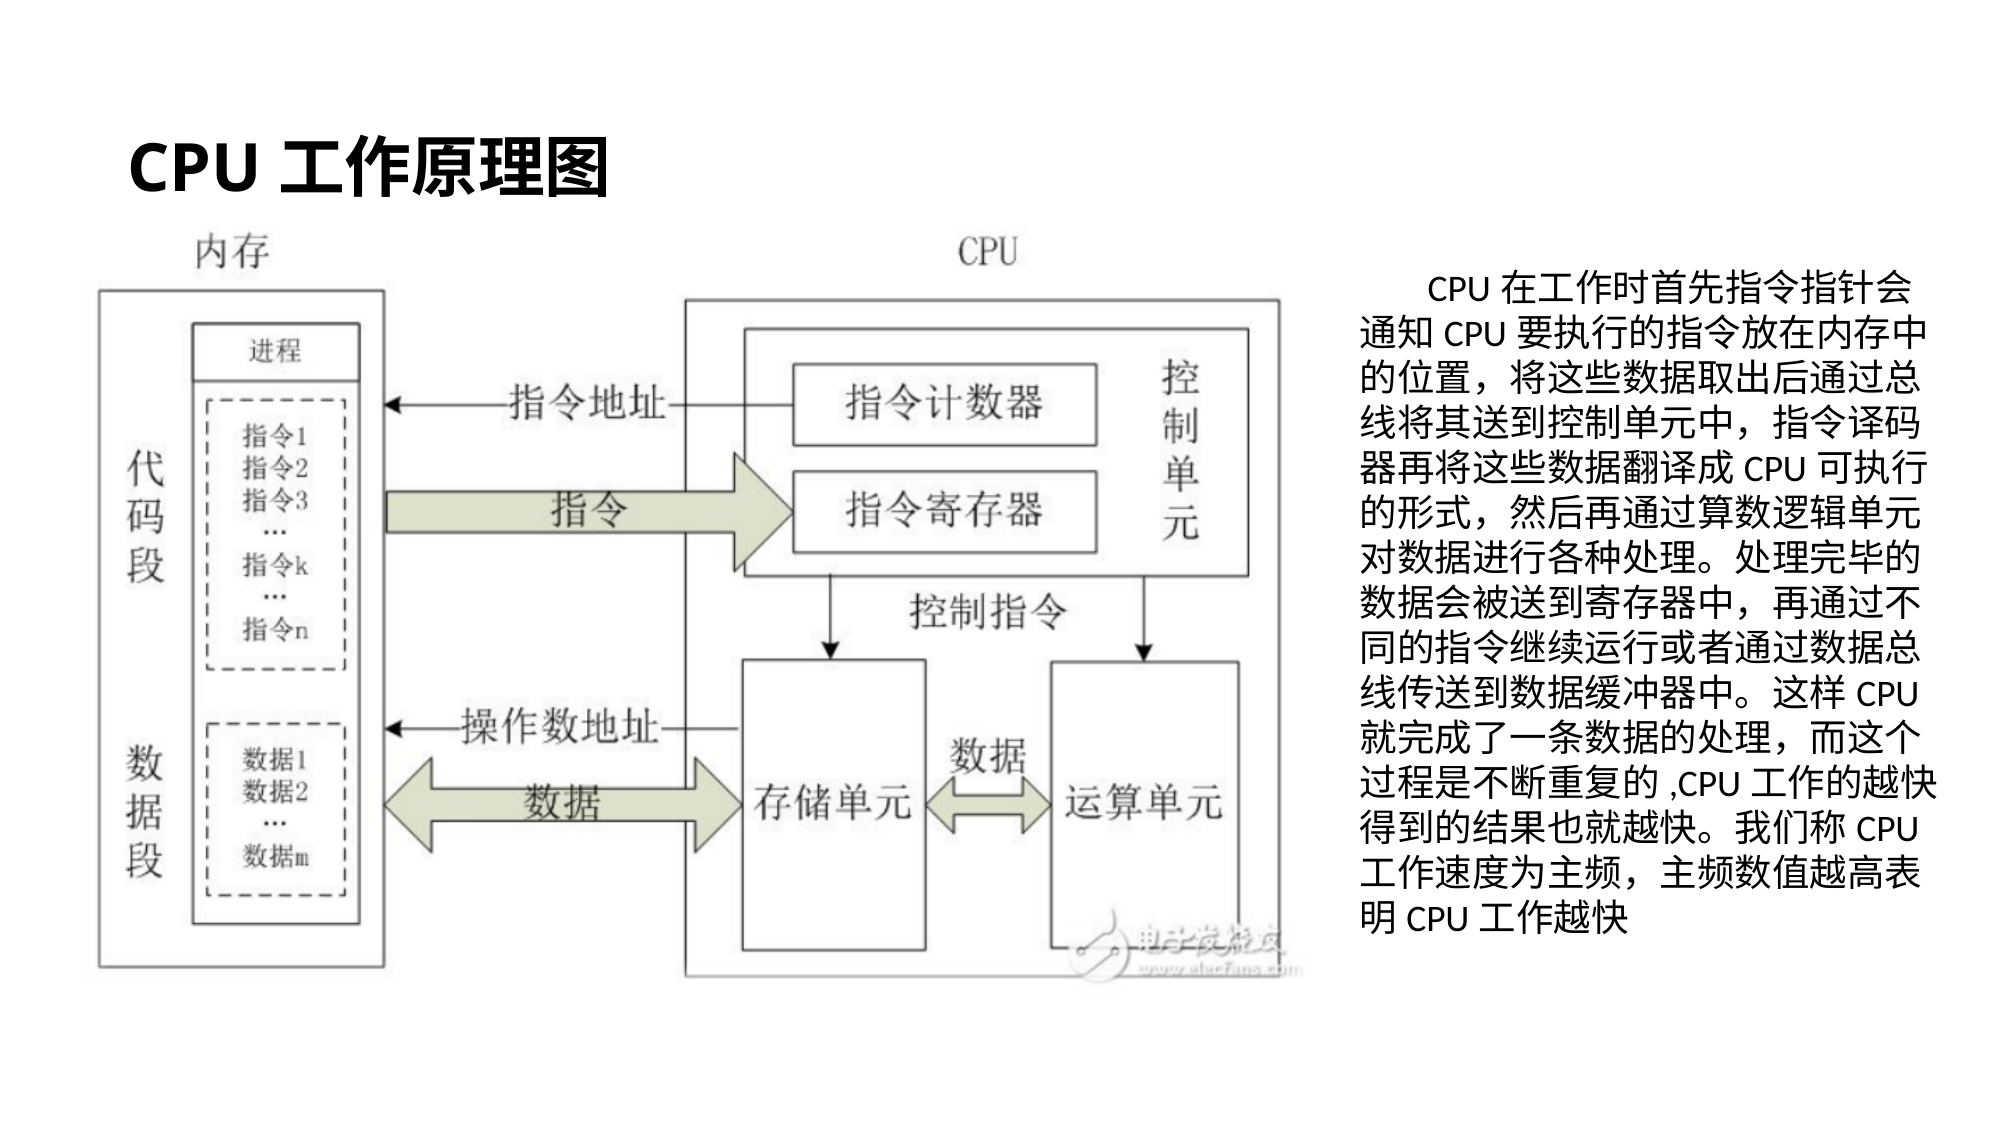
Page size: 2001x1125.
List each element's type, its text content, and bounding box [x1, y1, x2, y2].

text_box CPU工作原理图 [112, 117, 638, 213]
text_box CPU在工作时首先指令指针会通知CPU要执行的指令放在内存中的位置，将这些数据取出后通过总线将其送到控制单元中，指令译码器再将这些数据翻译成CPU可执行的形式，然后再通过算数逻辑单元对数据进行各种处理。处理完毕的数据会被送到寄存器中，再通过不同的指令继续运行或者通过数据总线传送到数据缓冲器中。这样CPU就完成了一条数据的处理，而这个过程是不断重复的,CPU工作的越快得到的结果也就越快。我们称CPU工作速度为主频，主频数值越高表明CPU工作越快 [1344, 256, 1955, 947]
picture [72, 213, 1318, 996]
